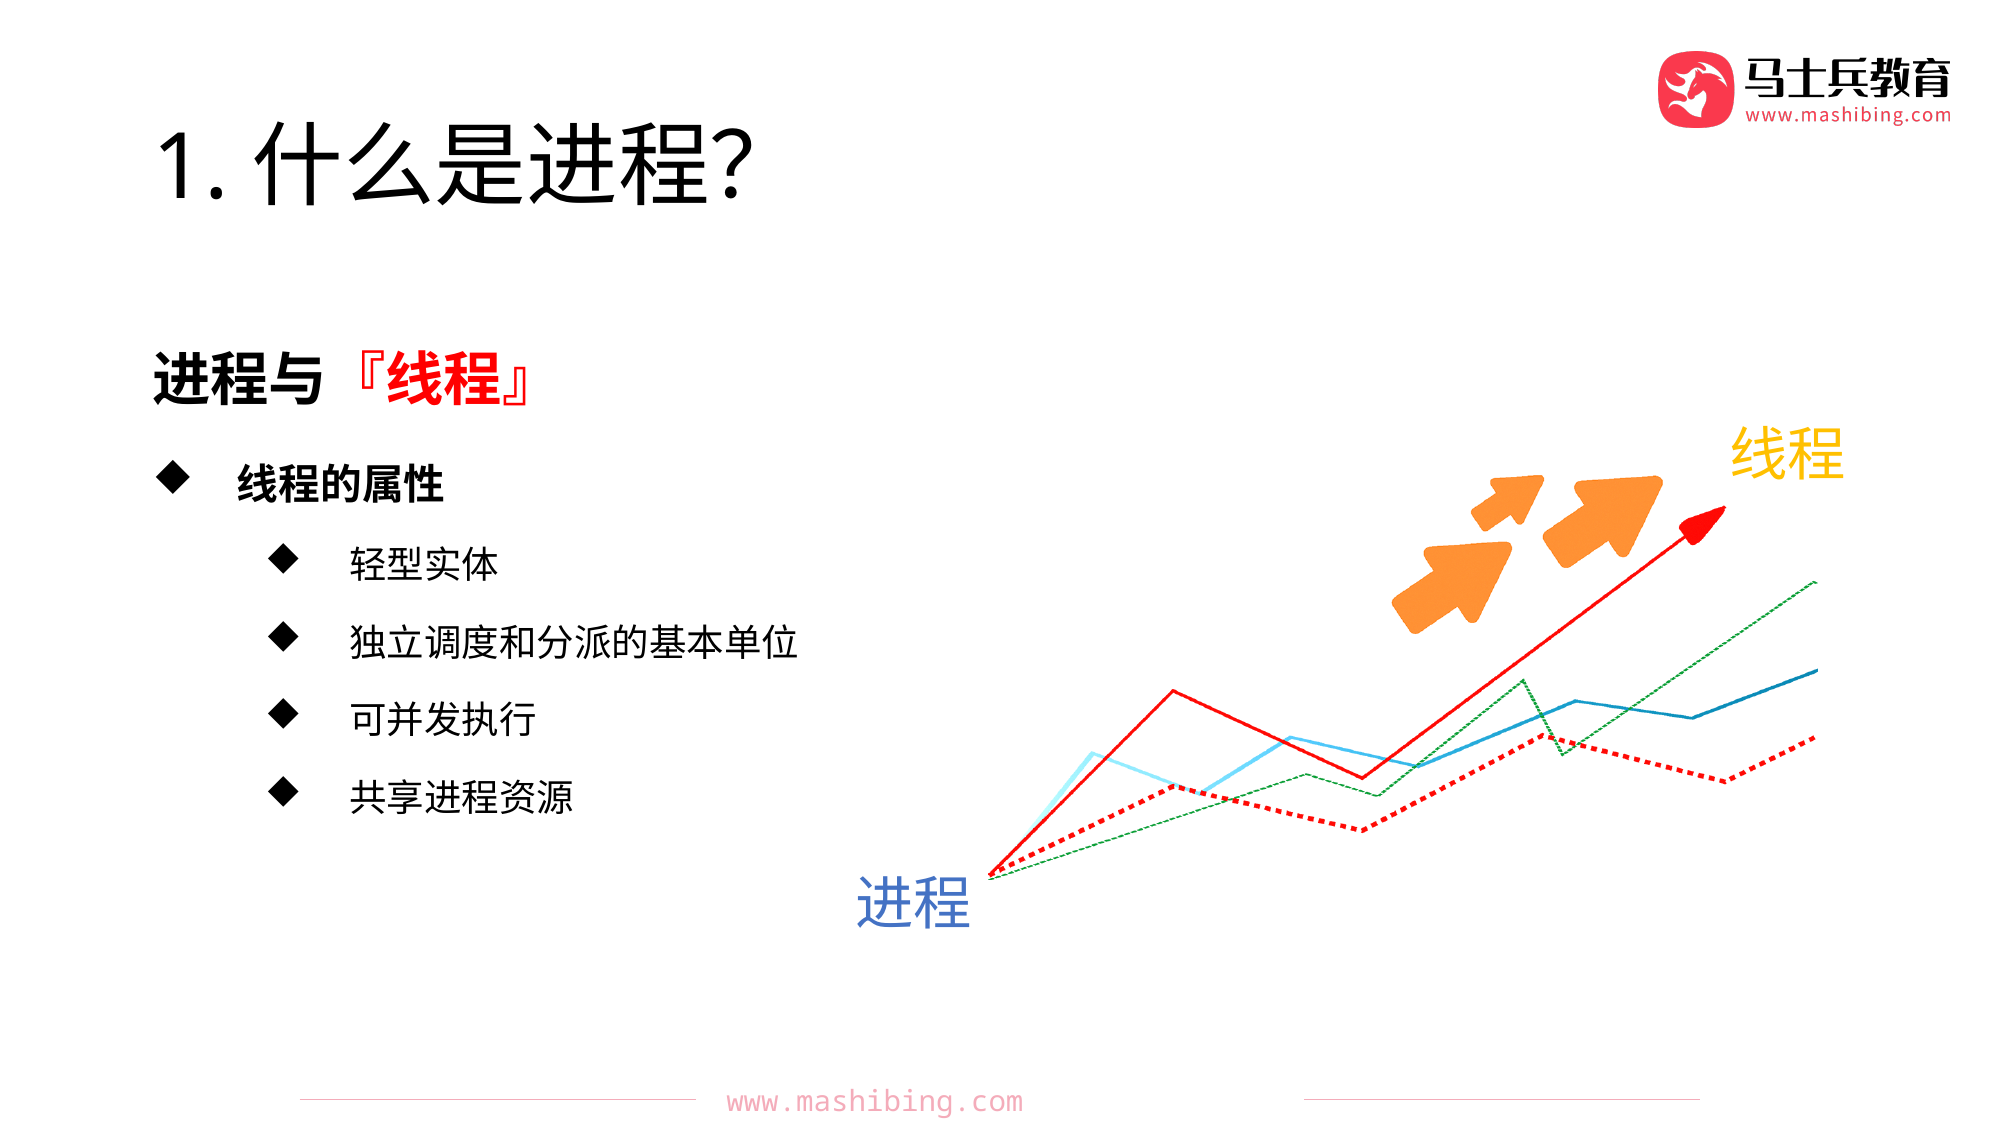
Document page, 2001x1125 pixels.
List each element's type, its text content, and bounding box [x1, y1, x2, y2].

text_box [840, 409, 1863, 945]
picture [1658, 51, 1950, 128]
title 1.什么是进程？ [137, 59, 1863, 278]
list 进程与『线程』 线程的属性 轻型实体 独立调度和分派的基本单位 可并发执行 共享进程资源 [137, 299, 1863, 1066]
